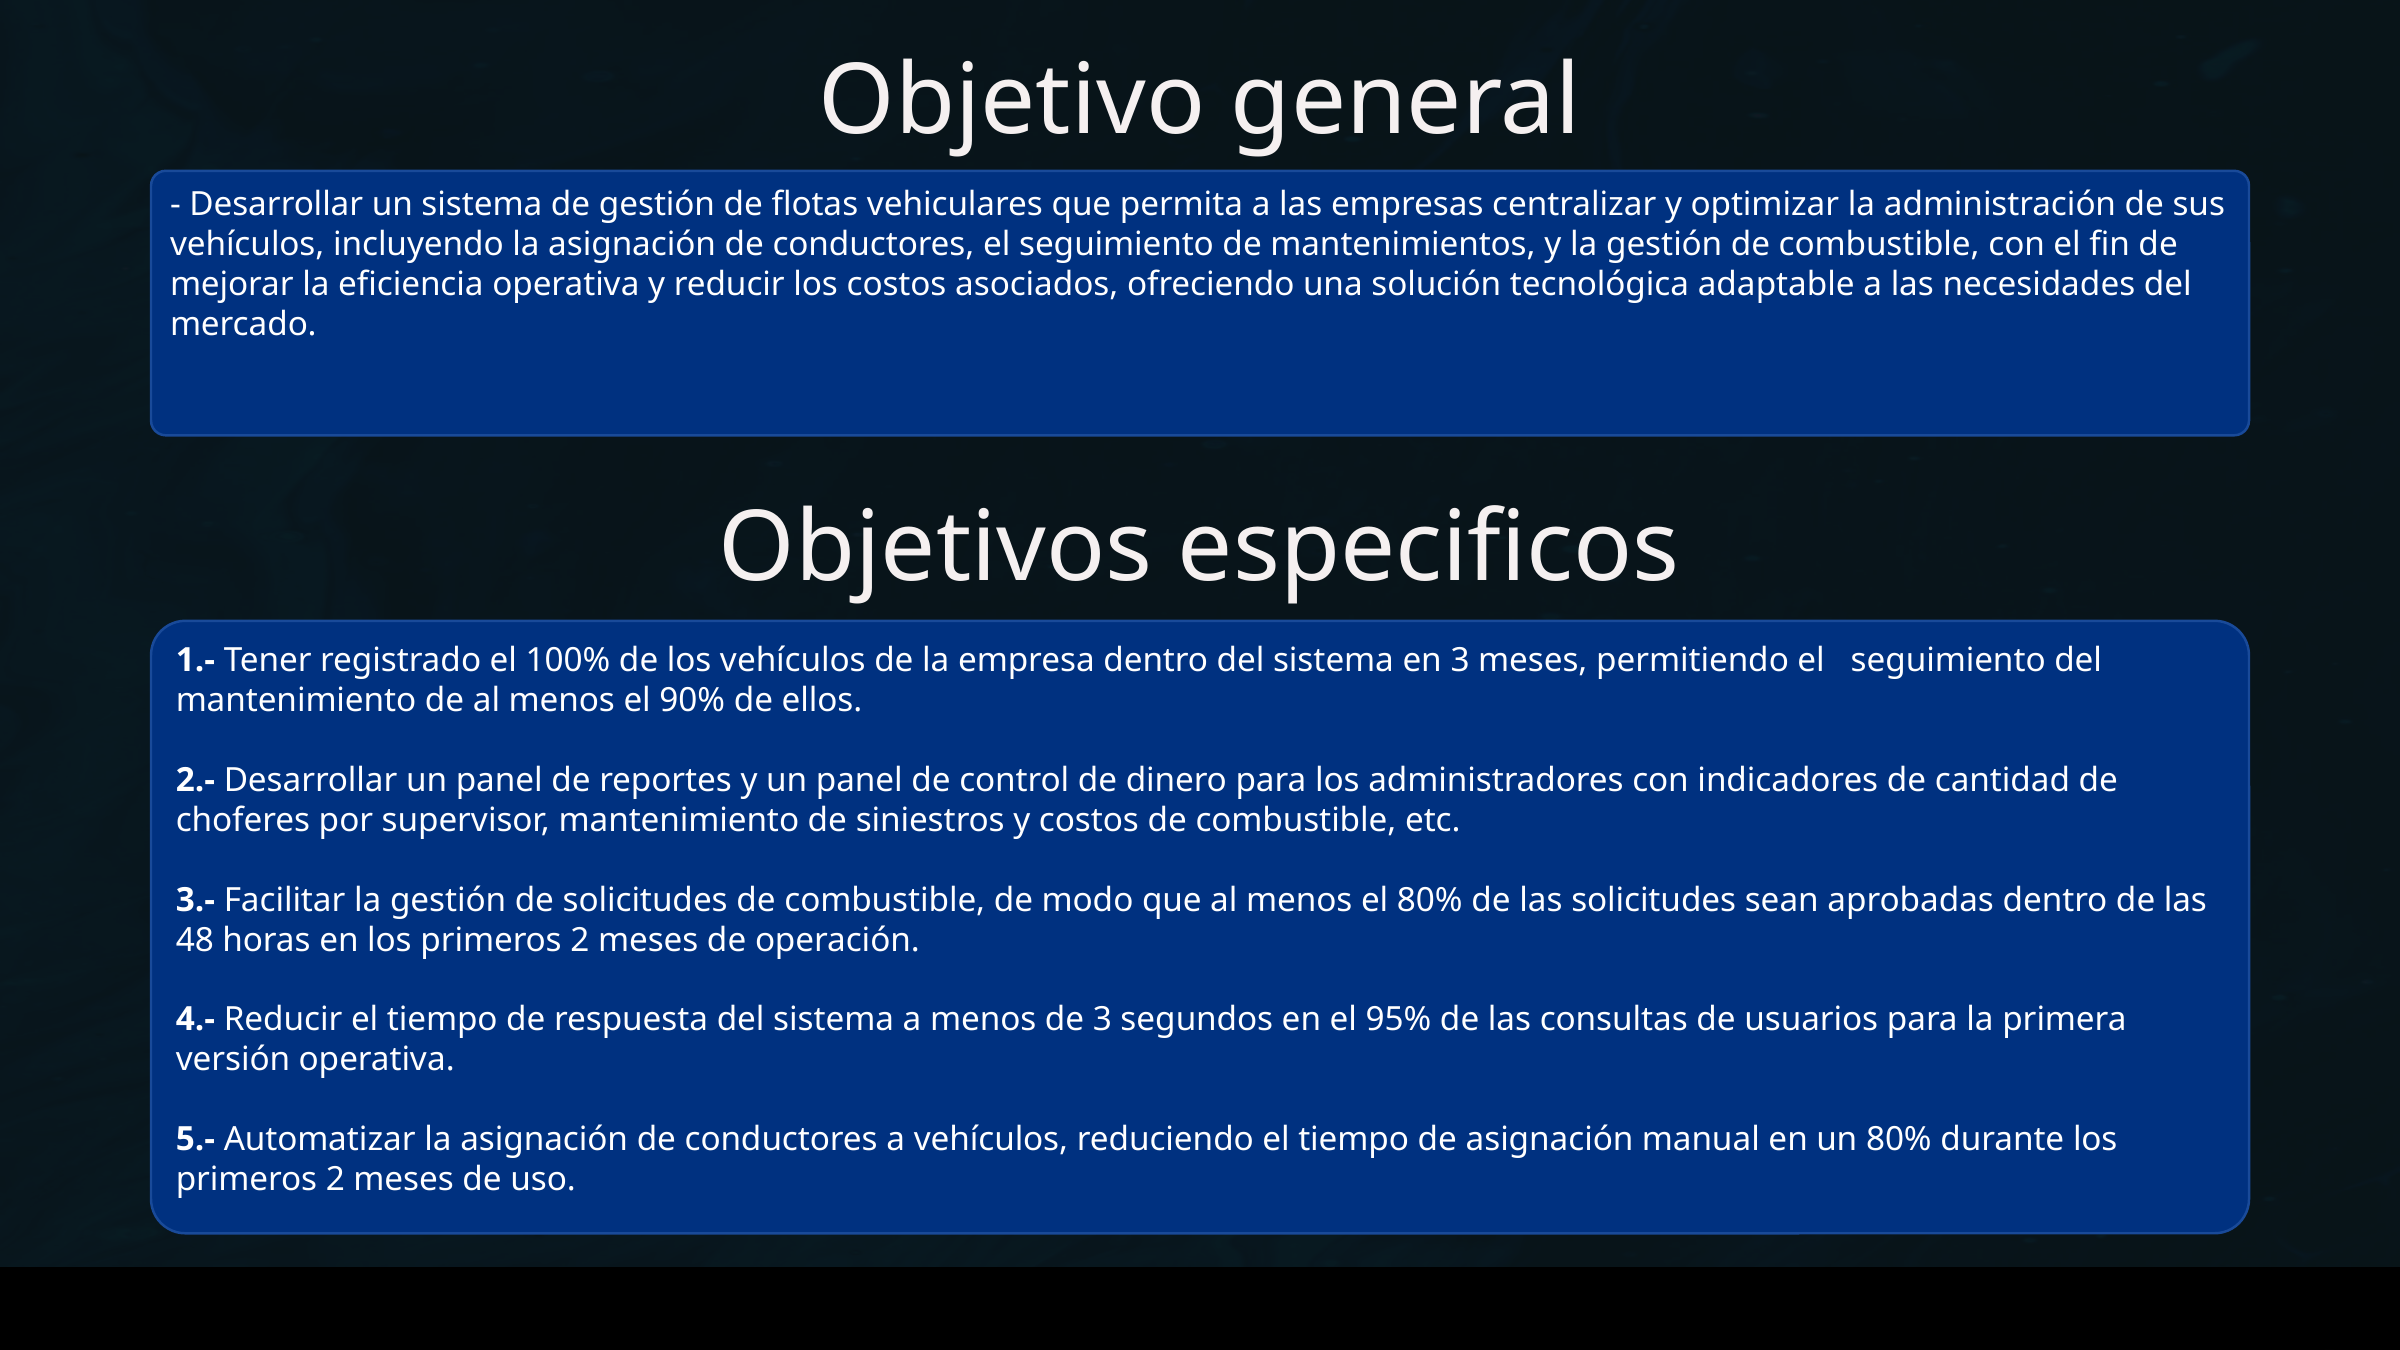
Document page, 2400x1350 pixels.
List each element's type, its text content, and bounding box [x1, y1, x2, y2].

text_box Objetivos especificos [657, 477, 1743, 601]
picture [0, 1267, 2400, 1350]
text_box - Desarrollar un sistema de gestión de flotas vehiculares que permita a las empresas centralizar y optimizar la administración de sus vehículos, incluyendo la asignación de conductores, el seguimiento de mantenimientos, y la gestión de combustible, con el fin de mejorar la eficiencia operativa y reducir los costos asociados, ofreciendo una solución tecnológica adaptable a las necesidades del mercado. [151, 170, 2250, 436]
text_box 1.- Tener registrado el 100% de los vehículos de la empresa dentro del sistema en 3 meses, permitiendo el seguimiento del mantenimiento de al menos el 90% de ellos. 2.- Desarrollar un panel de reportes y un panel de control de dinero para los administradores con indicadores de cantidad de choferes por supervisor, mantenimiento de siniestros y costos de combustible, etc. 3.- Facilitar la gestión de solicitudes de combustible, de modo que al menos el 80% de las solicitudes sean aprobadas dentro de las 48 horas en los primeros 2 meses de operación. 4.- Reducir el tiempo de respuesta del sistema a menos de 3 segundos en el 95% de las consultas de usuarios para la primera versión operativa. 5.- Automatizar la asignación de conductores a vehículos, reduciendo el tiempo de asignación manual en un 80% durante los primeros 2 meses de uso. [151, 620, 2250, 1234]
text_box Objetivo general [657, 30, 1743, 154]
